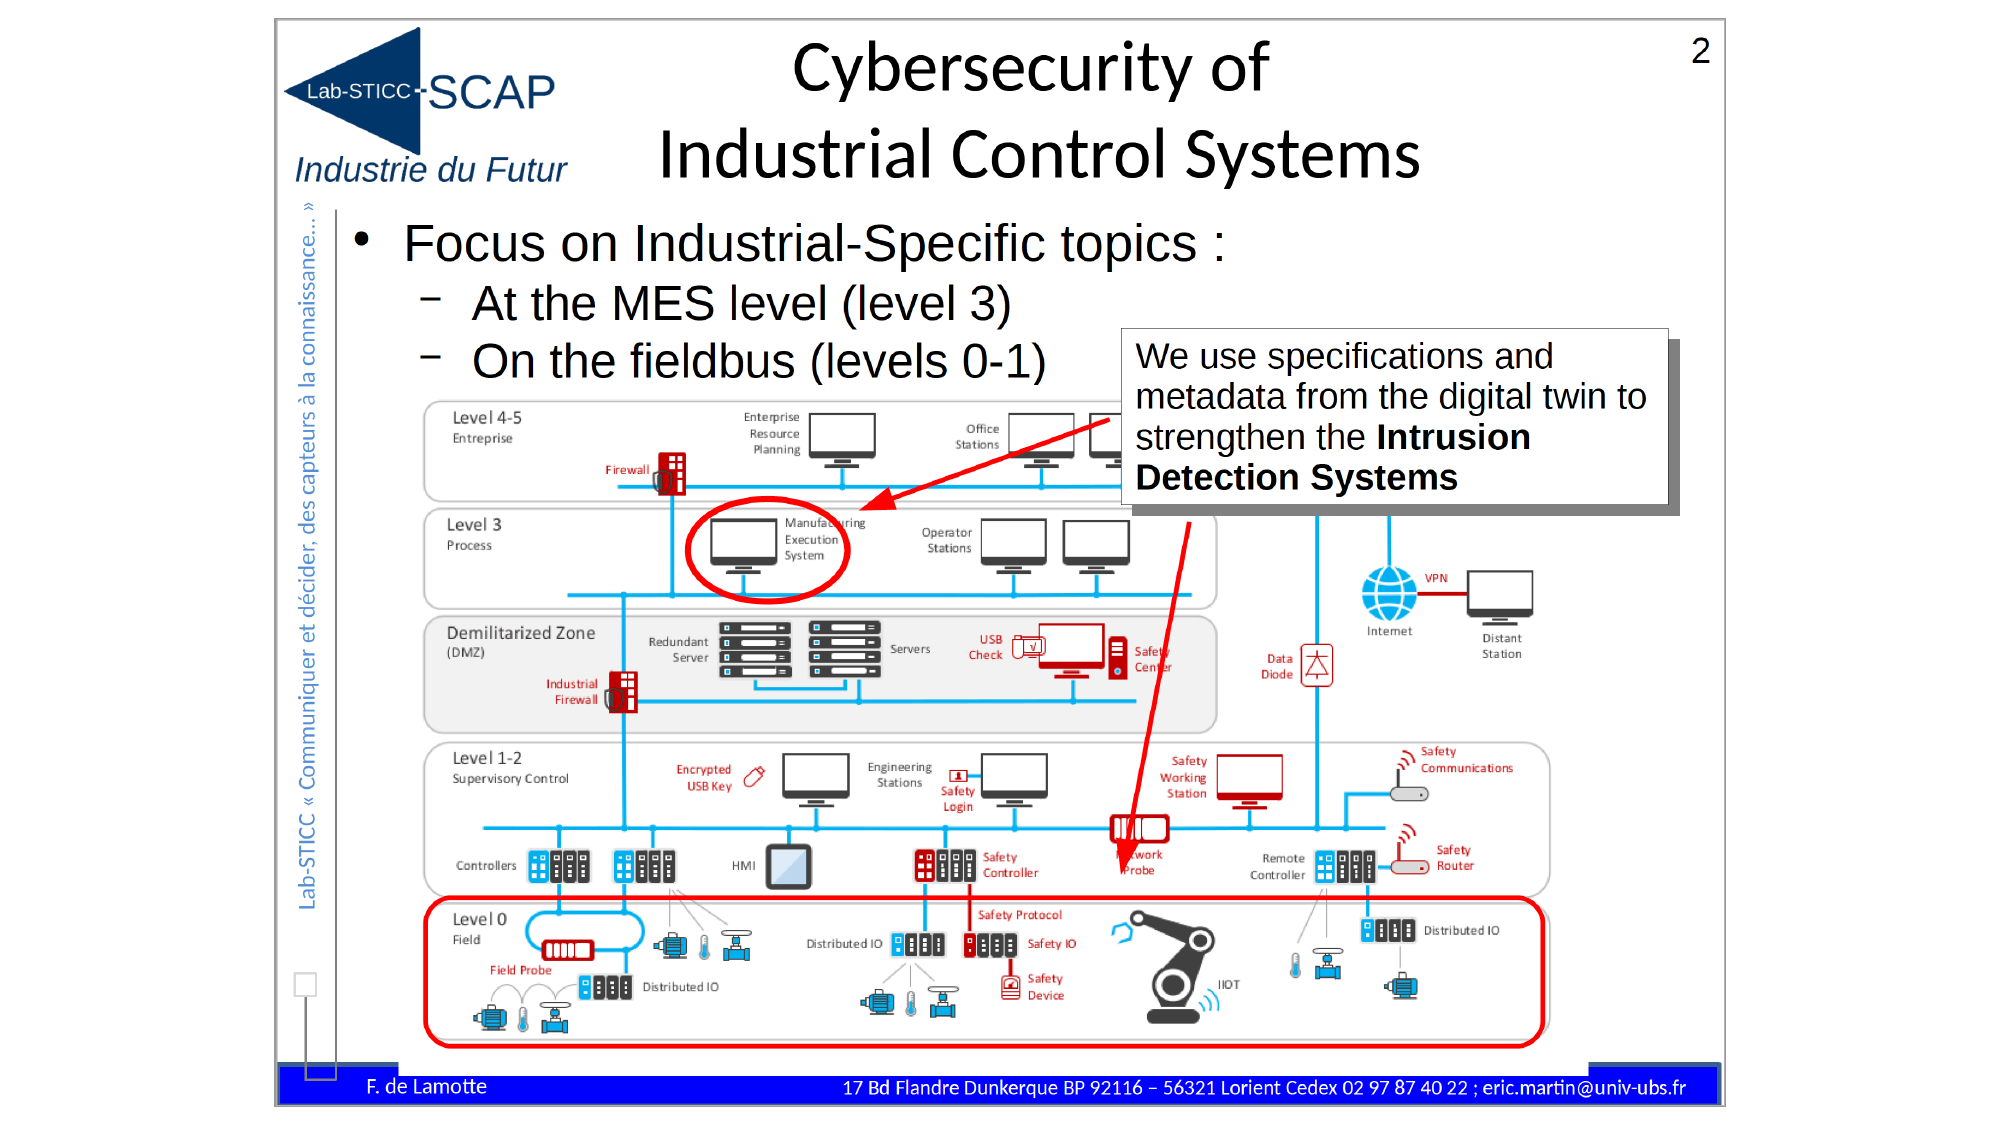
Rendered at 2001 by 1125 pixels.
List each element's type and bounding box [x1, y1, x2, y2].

list [274, 18, 1726, 1107]
